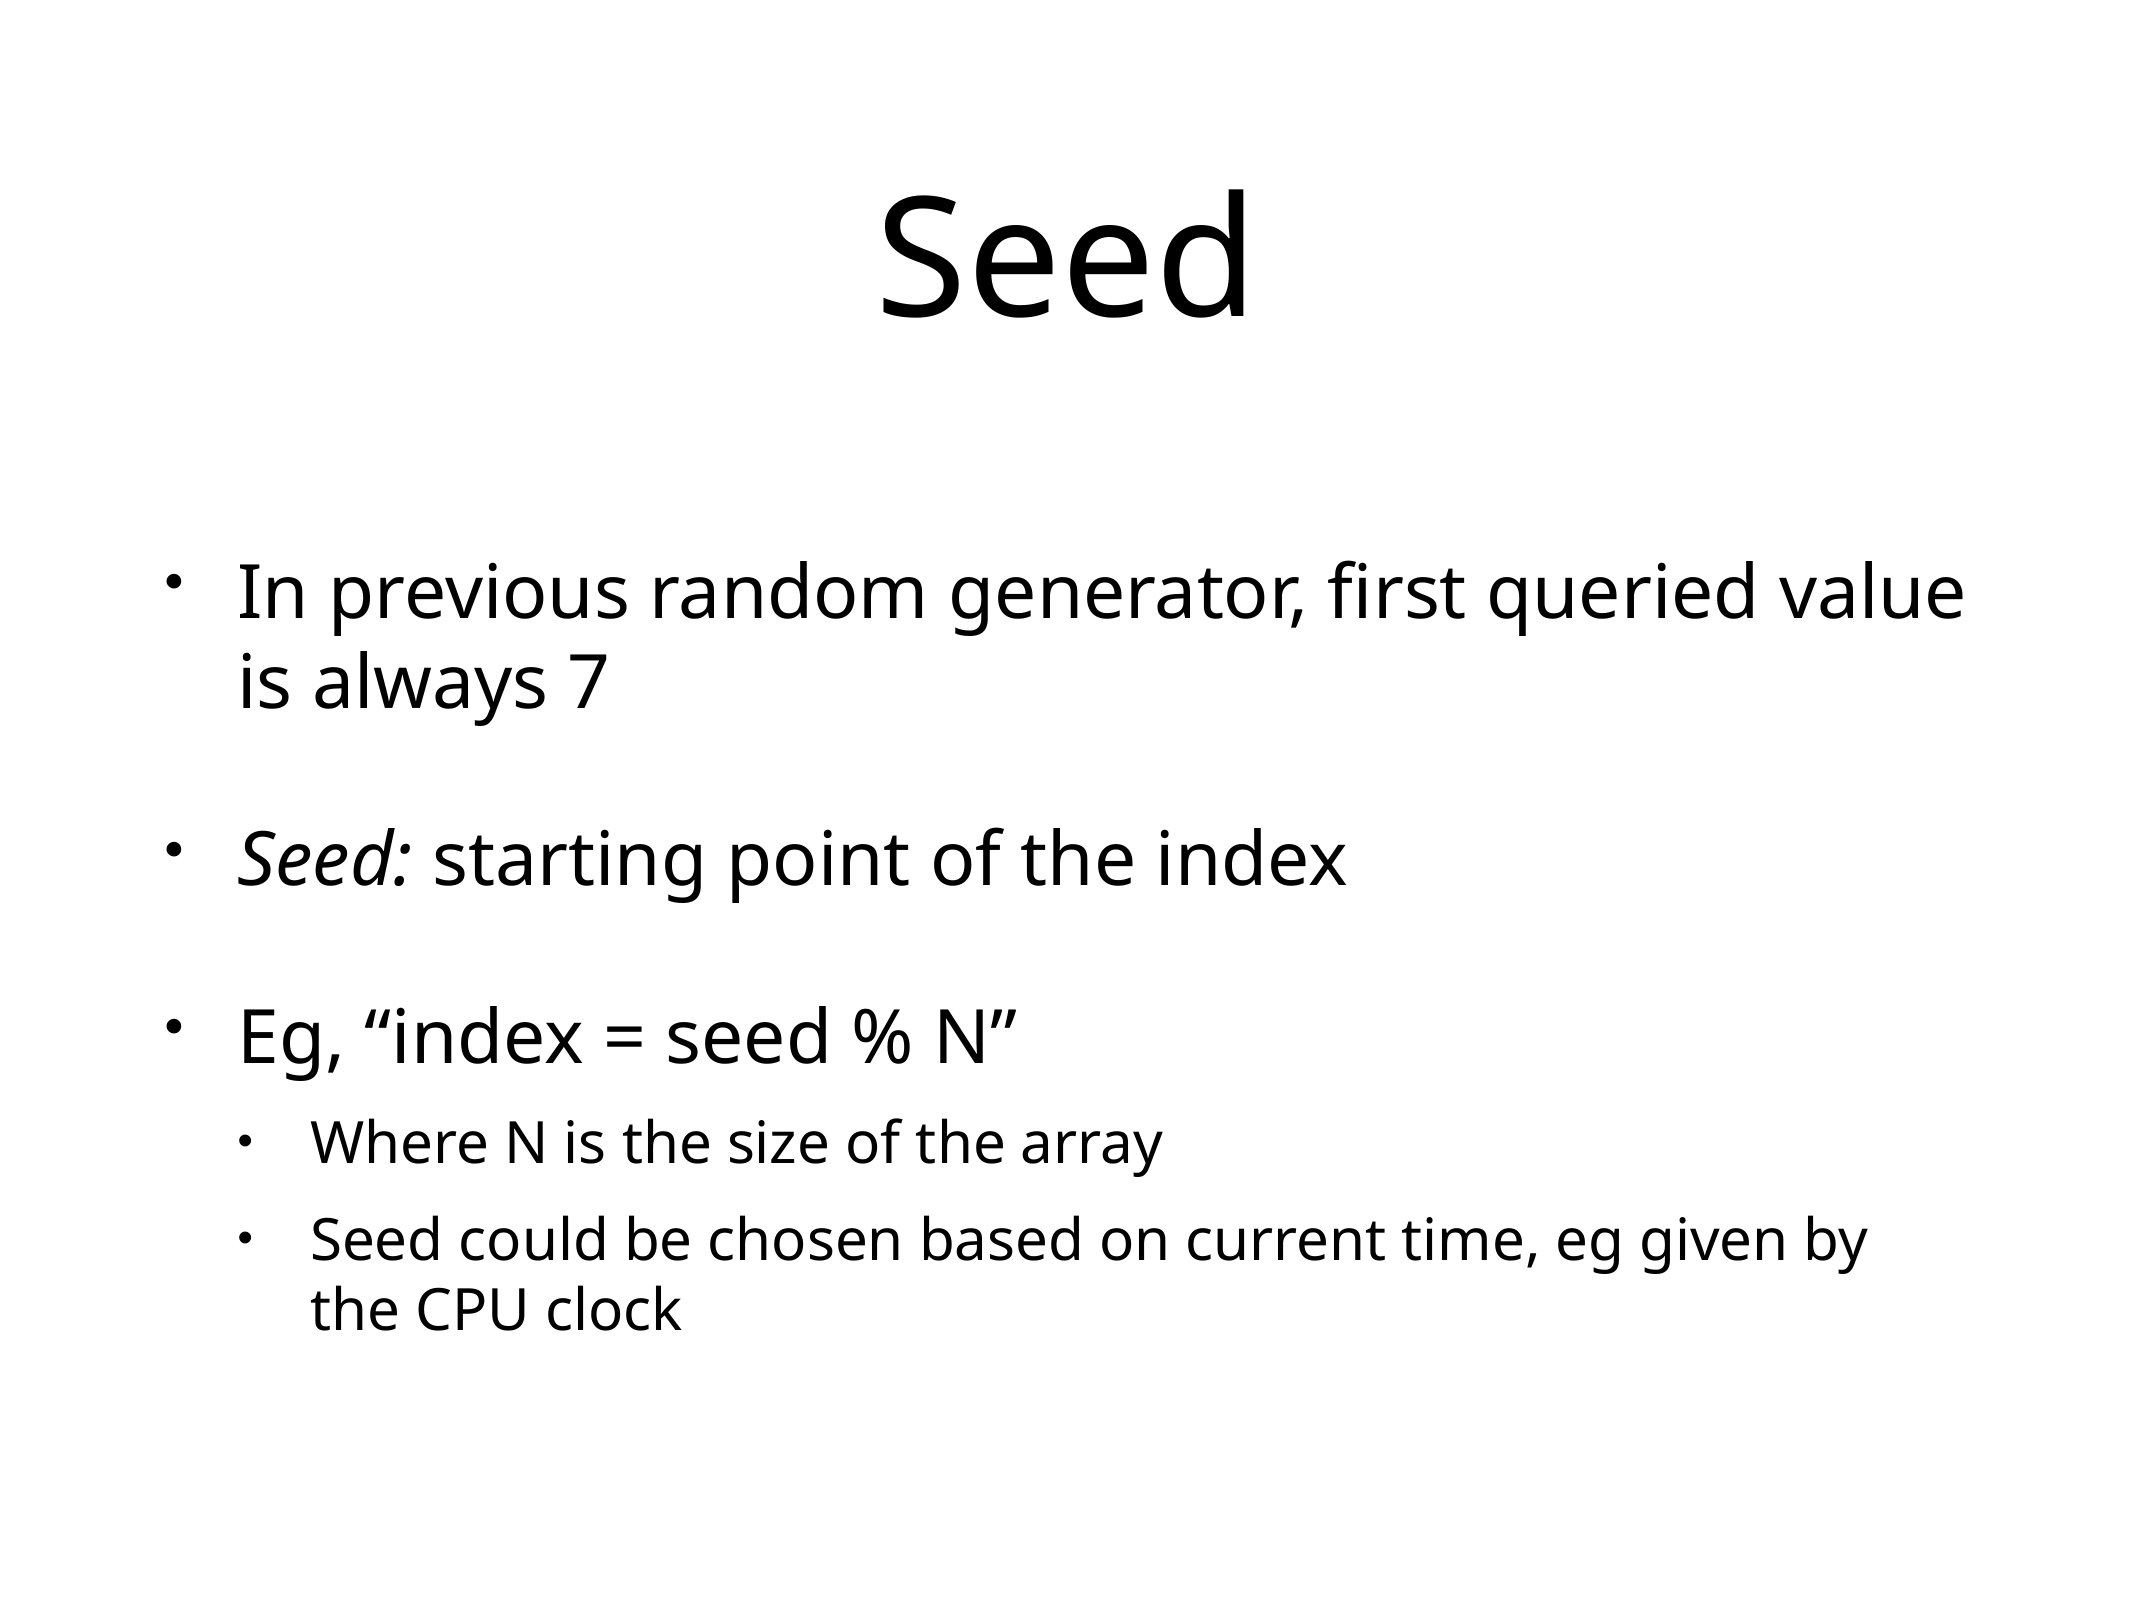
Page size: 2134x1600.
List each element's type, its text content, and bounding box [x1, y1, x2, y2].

list In previous random generator, first queried value is always 7 Seed: starting point of the index Eg, “index = seed % N” Where N is the size of the array Seed could be chosen based on current time, eg given by the CPU clock [155, 426, 1978, 1459]
title Seed [155, 72, 1978, 426]
